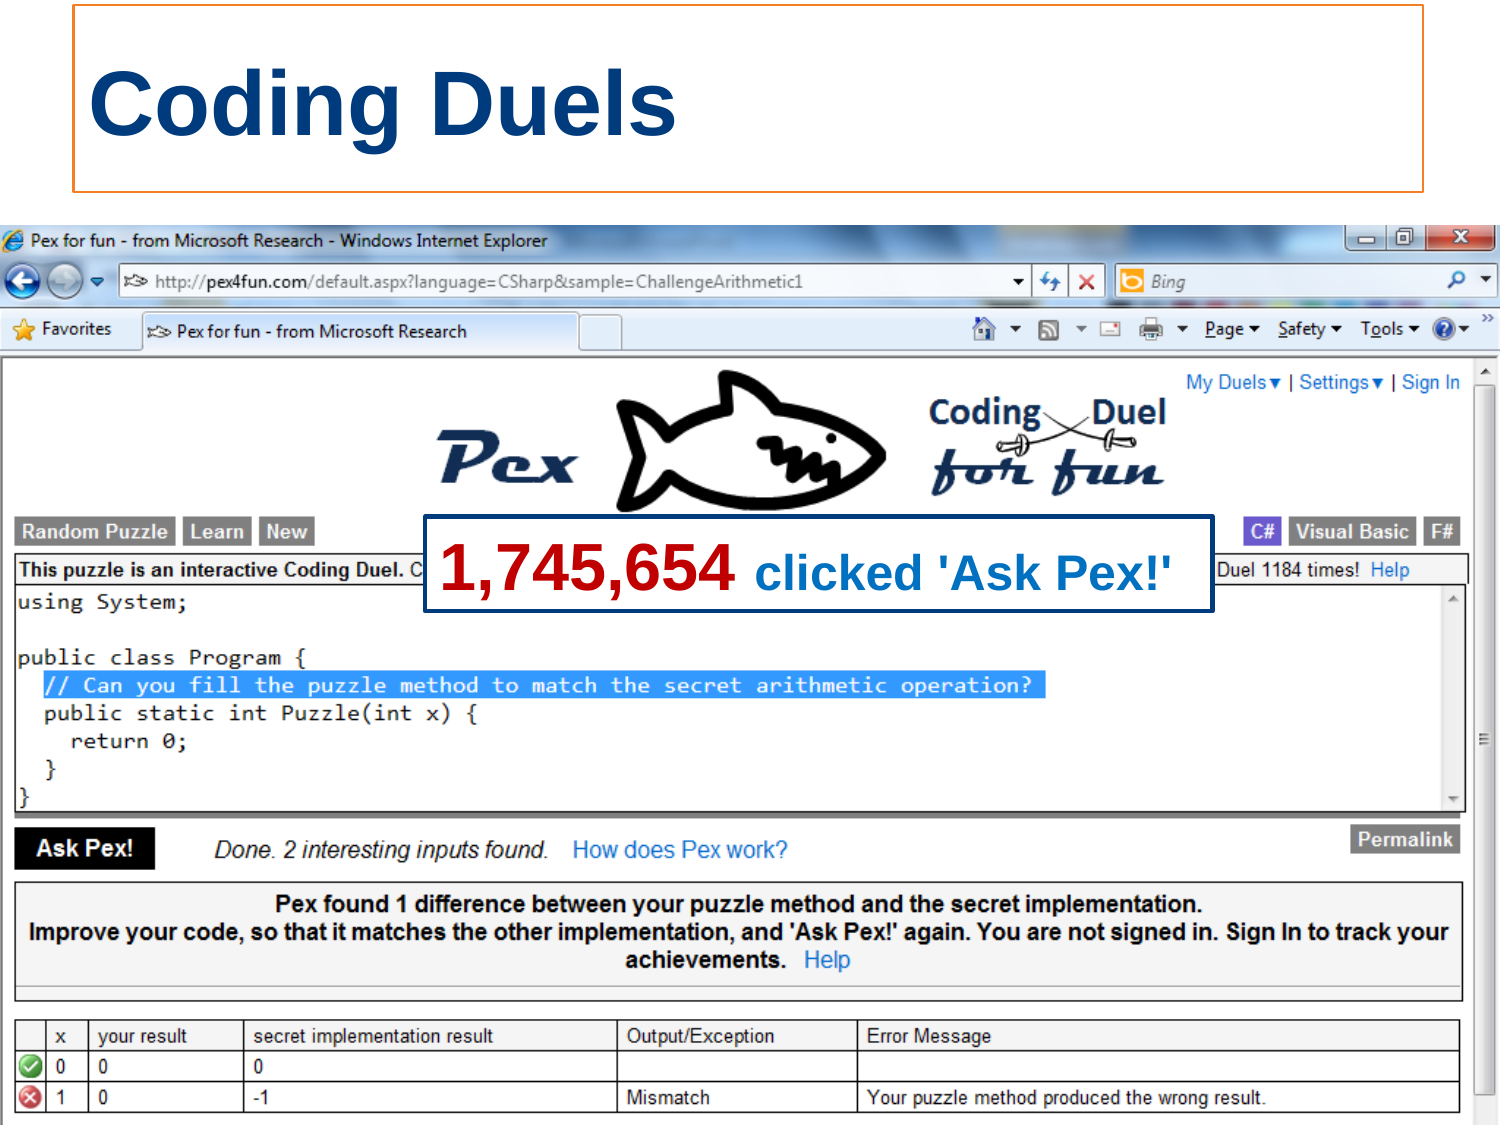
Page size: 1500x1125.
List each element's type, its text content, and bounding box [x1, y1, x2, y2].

title Coding Duels [72, 4, 1424, 193]
picture [0, 225, 1500, 1125]
